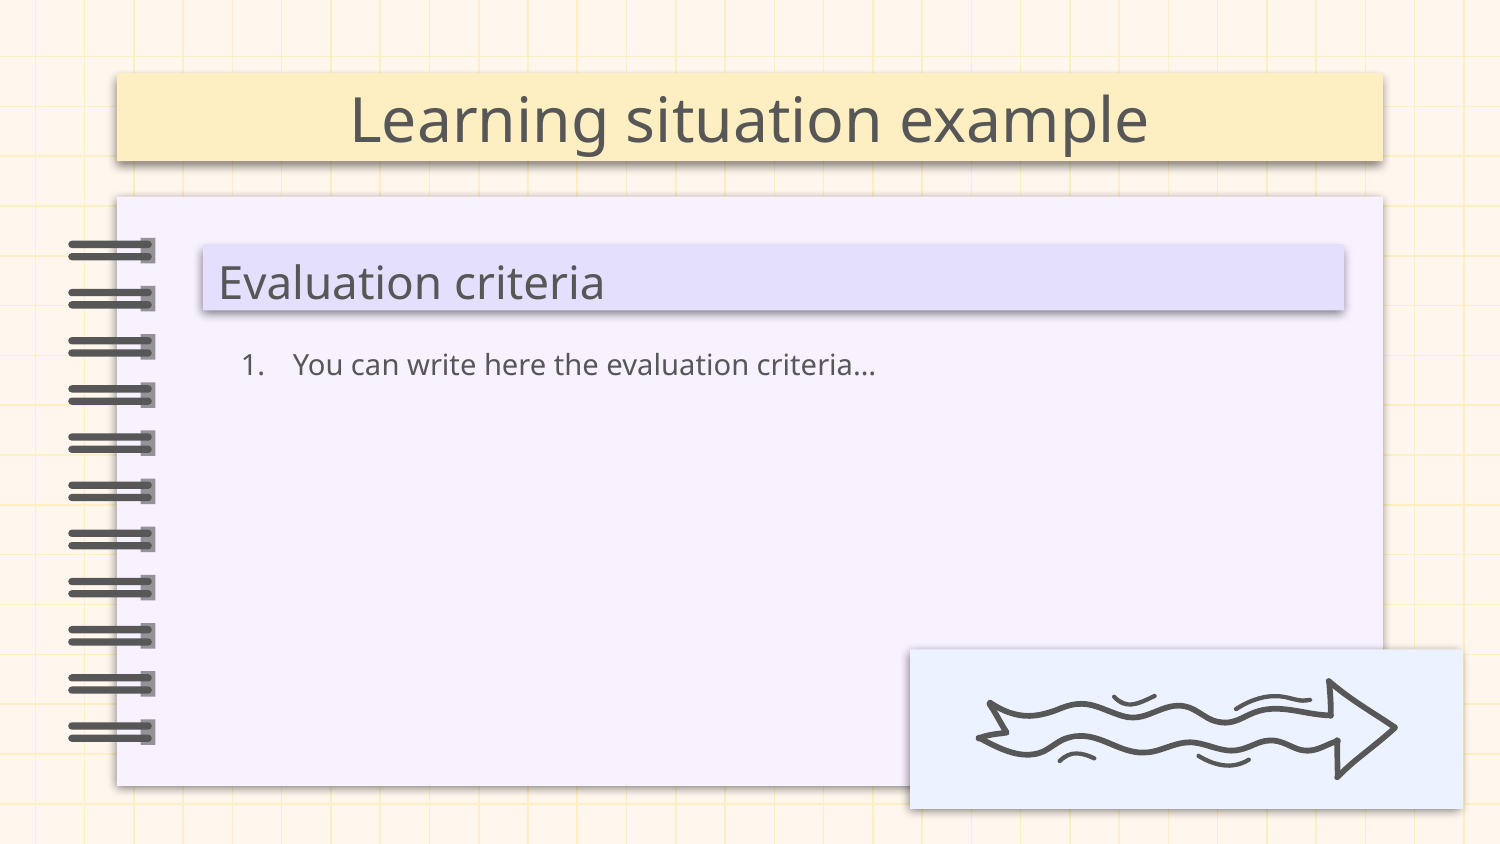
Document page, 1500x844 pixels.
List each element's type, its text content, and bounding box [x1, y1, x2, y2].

subtitle Evaluation criteria [202, 244, 1345, 311]
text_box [67, 237, 156, 746]
list You can write here the evaluation criteria… [202, 326, 1345, 737]
text_box [910, 649, 1464, 809]
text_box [975, 677, 1399, 781]
title Learning situation example [116, 73, 1383, 162]
